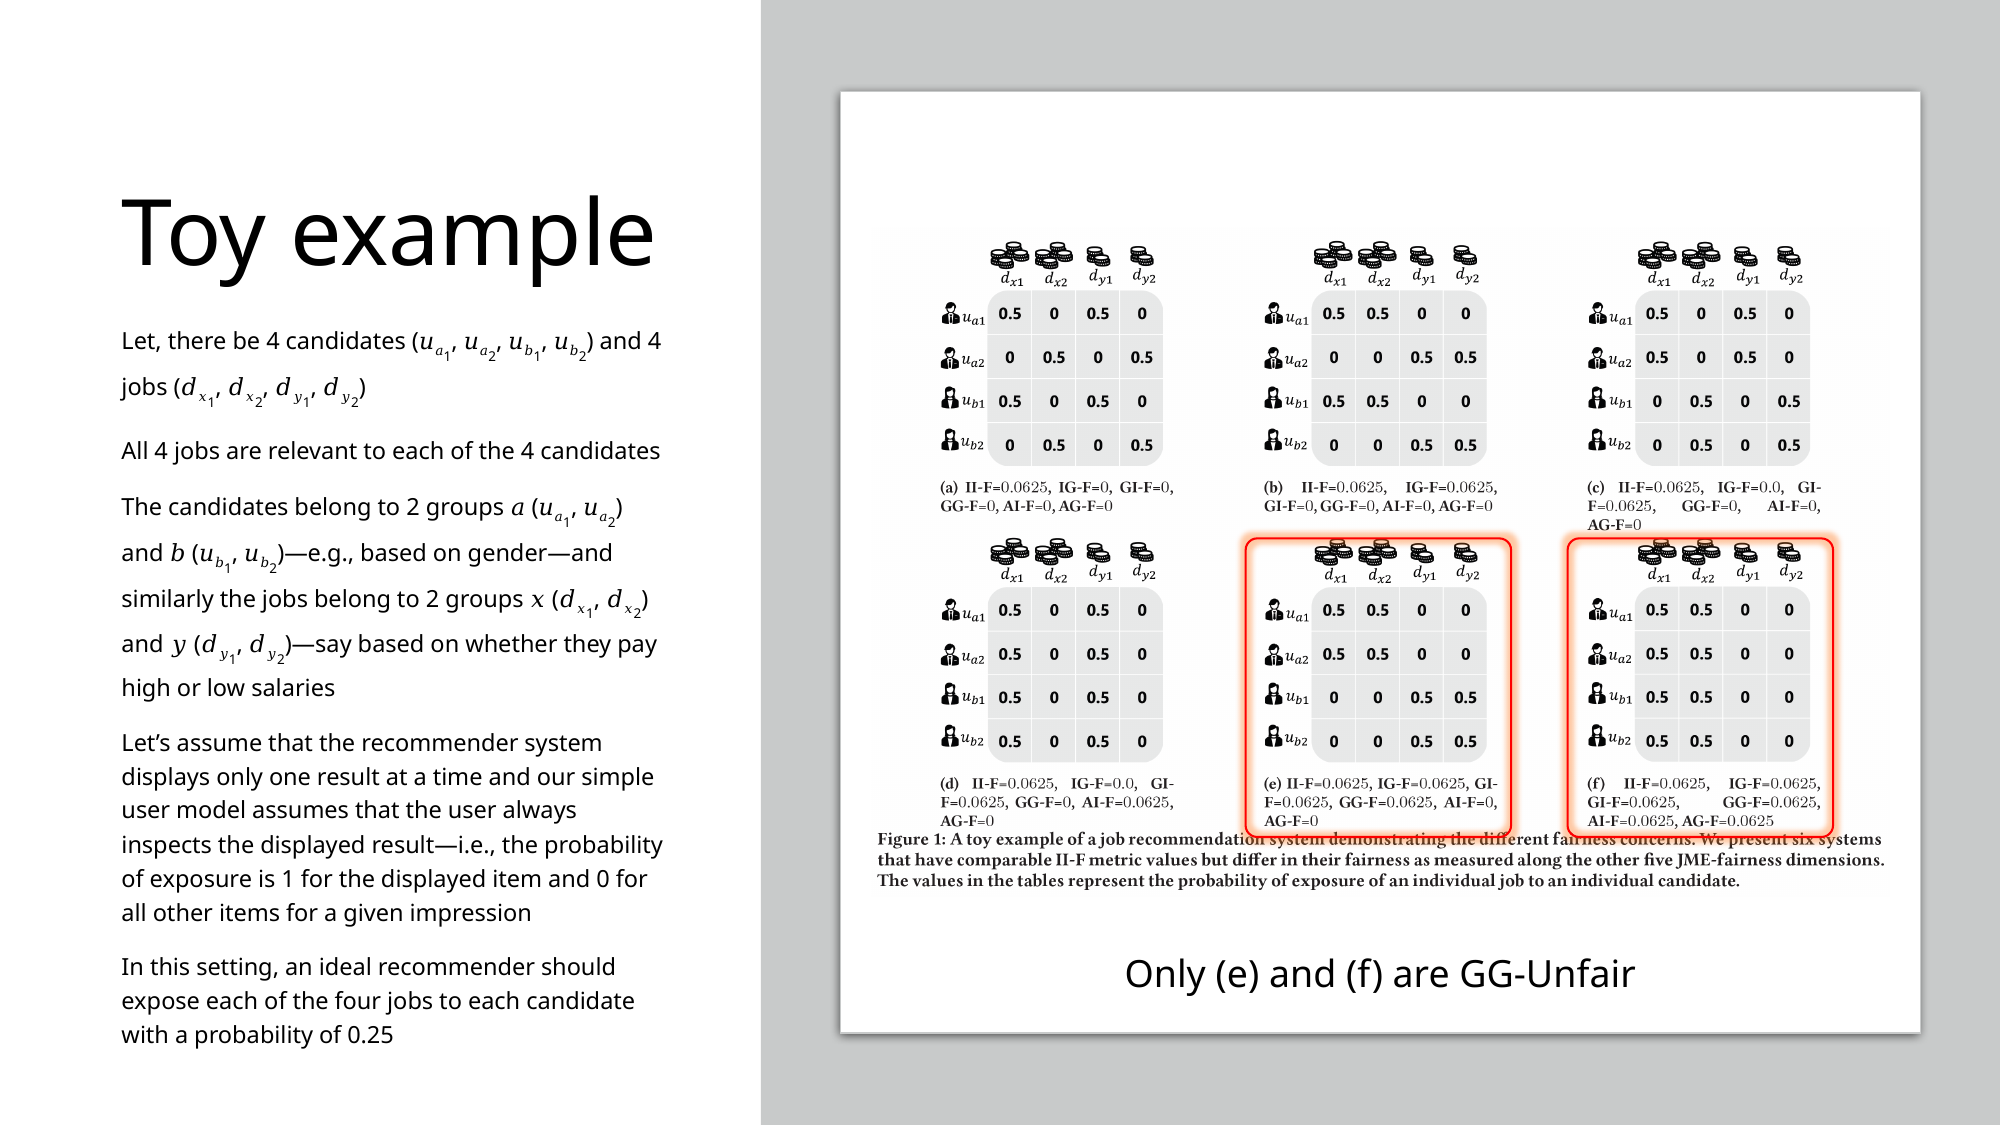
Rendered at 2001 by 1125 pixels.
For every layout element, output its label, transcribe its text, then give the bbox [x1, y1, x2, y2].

list Let, there be 4 candidates (𝑢𝑎1, 𝑢𝑎2, 𝑢𝑏1, 𝑢𝑏2) and 4 jobs (𝑑𝑥1, 𝑑𝑥2, 𝑑𝑦1, 𝑑𝑦2) All 4 jobs are relevant to each of the 4 candidates The candidates belong to 2 groups 𝑎 (𝑢𝑎1, 𝑢𝑎2) and 𝑏 (𝑢𝑏1, 𝑢𝑏2)—e.g., based on gender—and similarly the jobs belong to 2 groups 𝑥 (𝑑𝑥1, 𝑑𝑥2) and 𝑦 (𝑑𝑦1, 𝑑𝑦2)—say based on whether they pay high or low salaries Let’s assume that the recommender system displays only one result at a time and our simple user model assumes that the user always inspects the displayed result—i.e., the probability of exposure is 1 for the displayed item and 0 for all other items for a given impression In this setting, an ideal recommender should expose each of the four jobs to each candidate with a probability of 0.25 [106, 310, 682, 1070]
picture [871, 227, 1890, 897]
title Toy example [106, 103, 682, 310]
text_box [839, 90, 1922, 1034]
text_box [760, 0, 2000, 1125]
text_box Only (e) and (f) are GG-Unfair [1027, 943, 1734, 1003]
